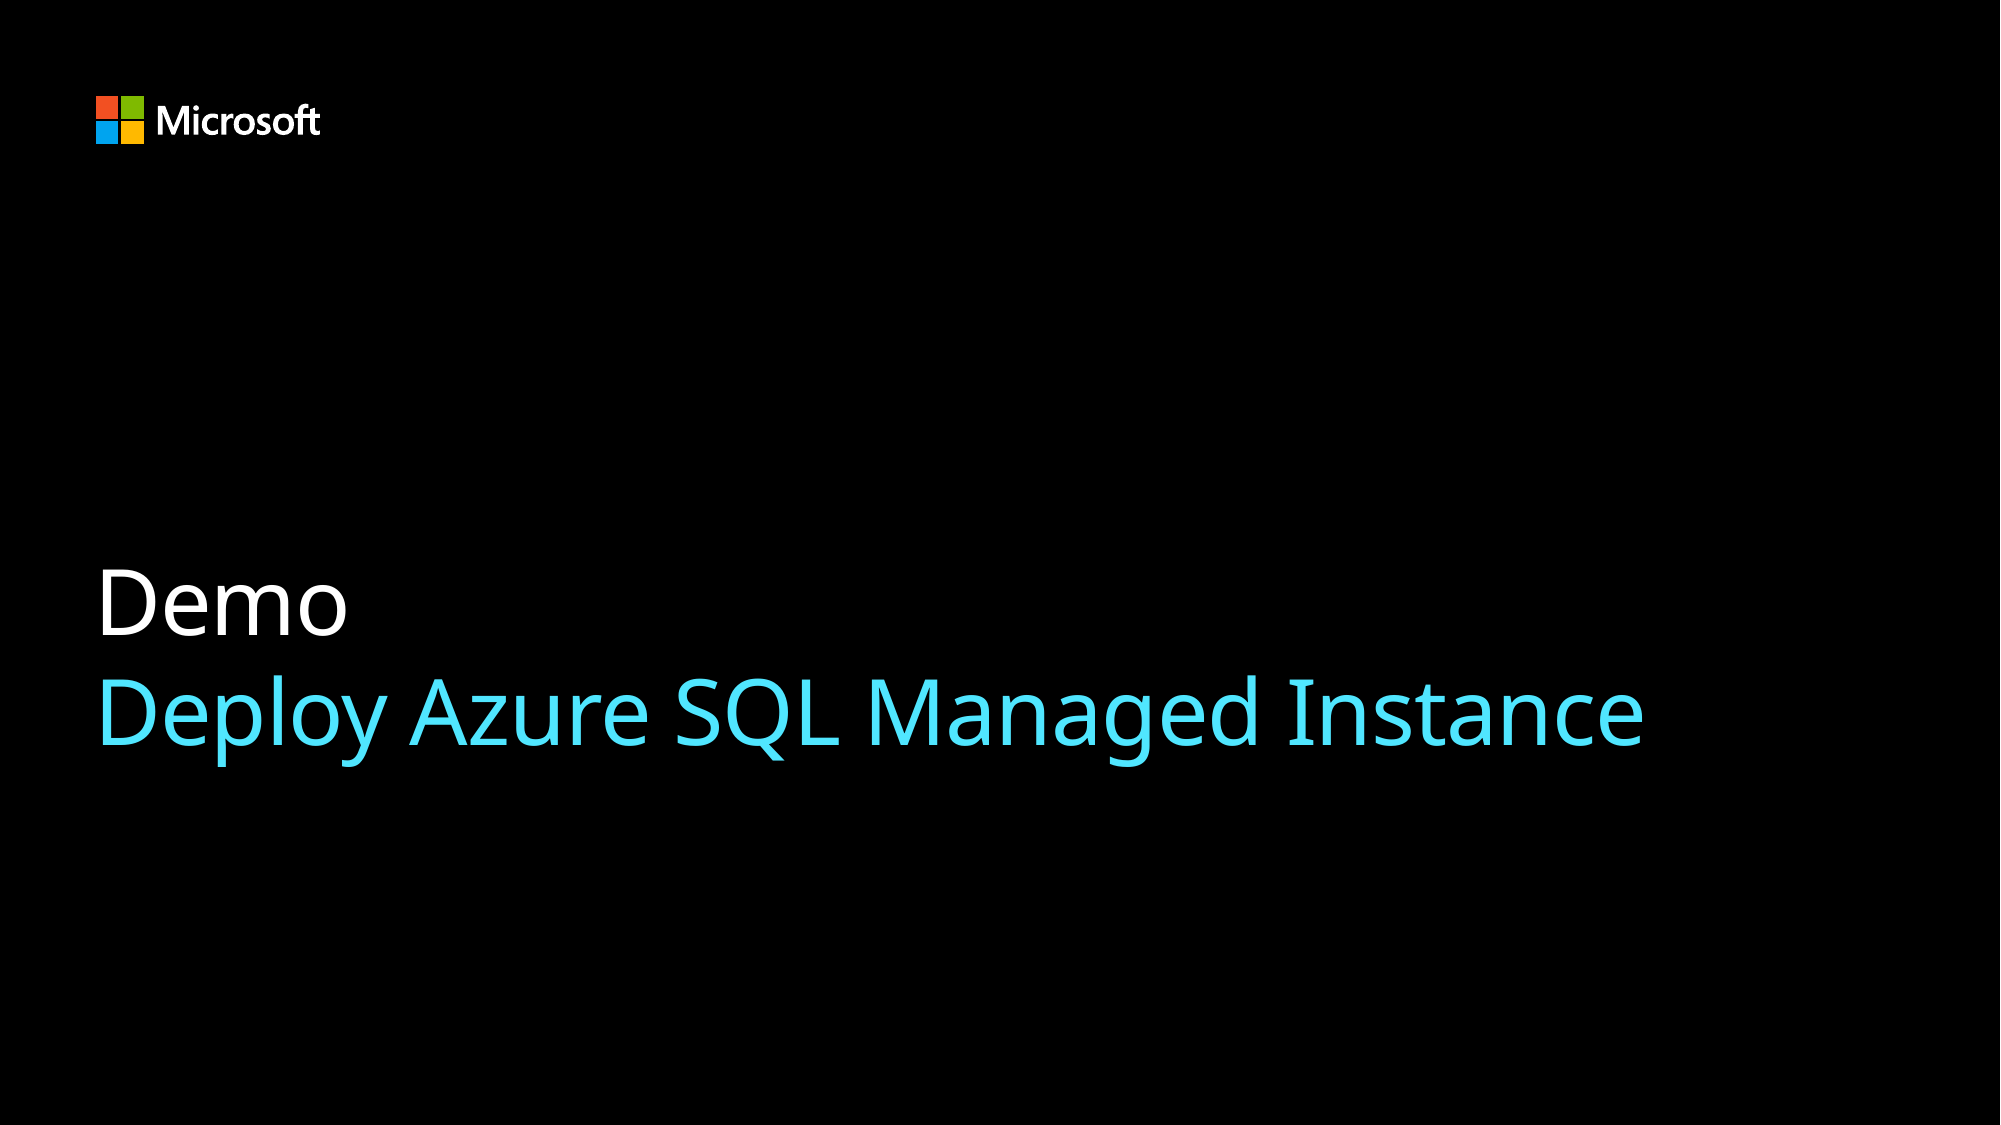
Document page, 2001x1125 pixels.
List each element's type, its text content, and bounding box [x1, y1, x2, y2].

title Demo Deploy Azure SQL Managed Instance [94, 430, 1758, 764]
